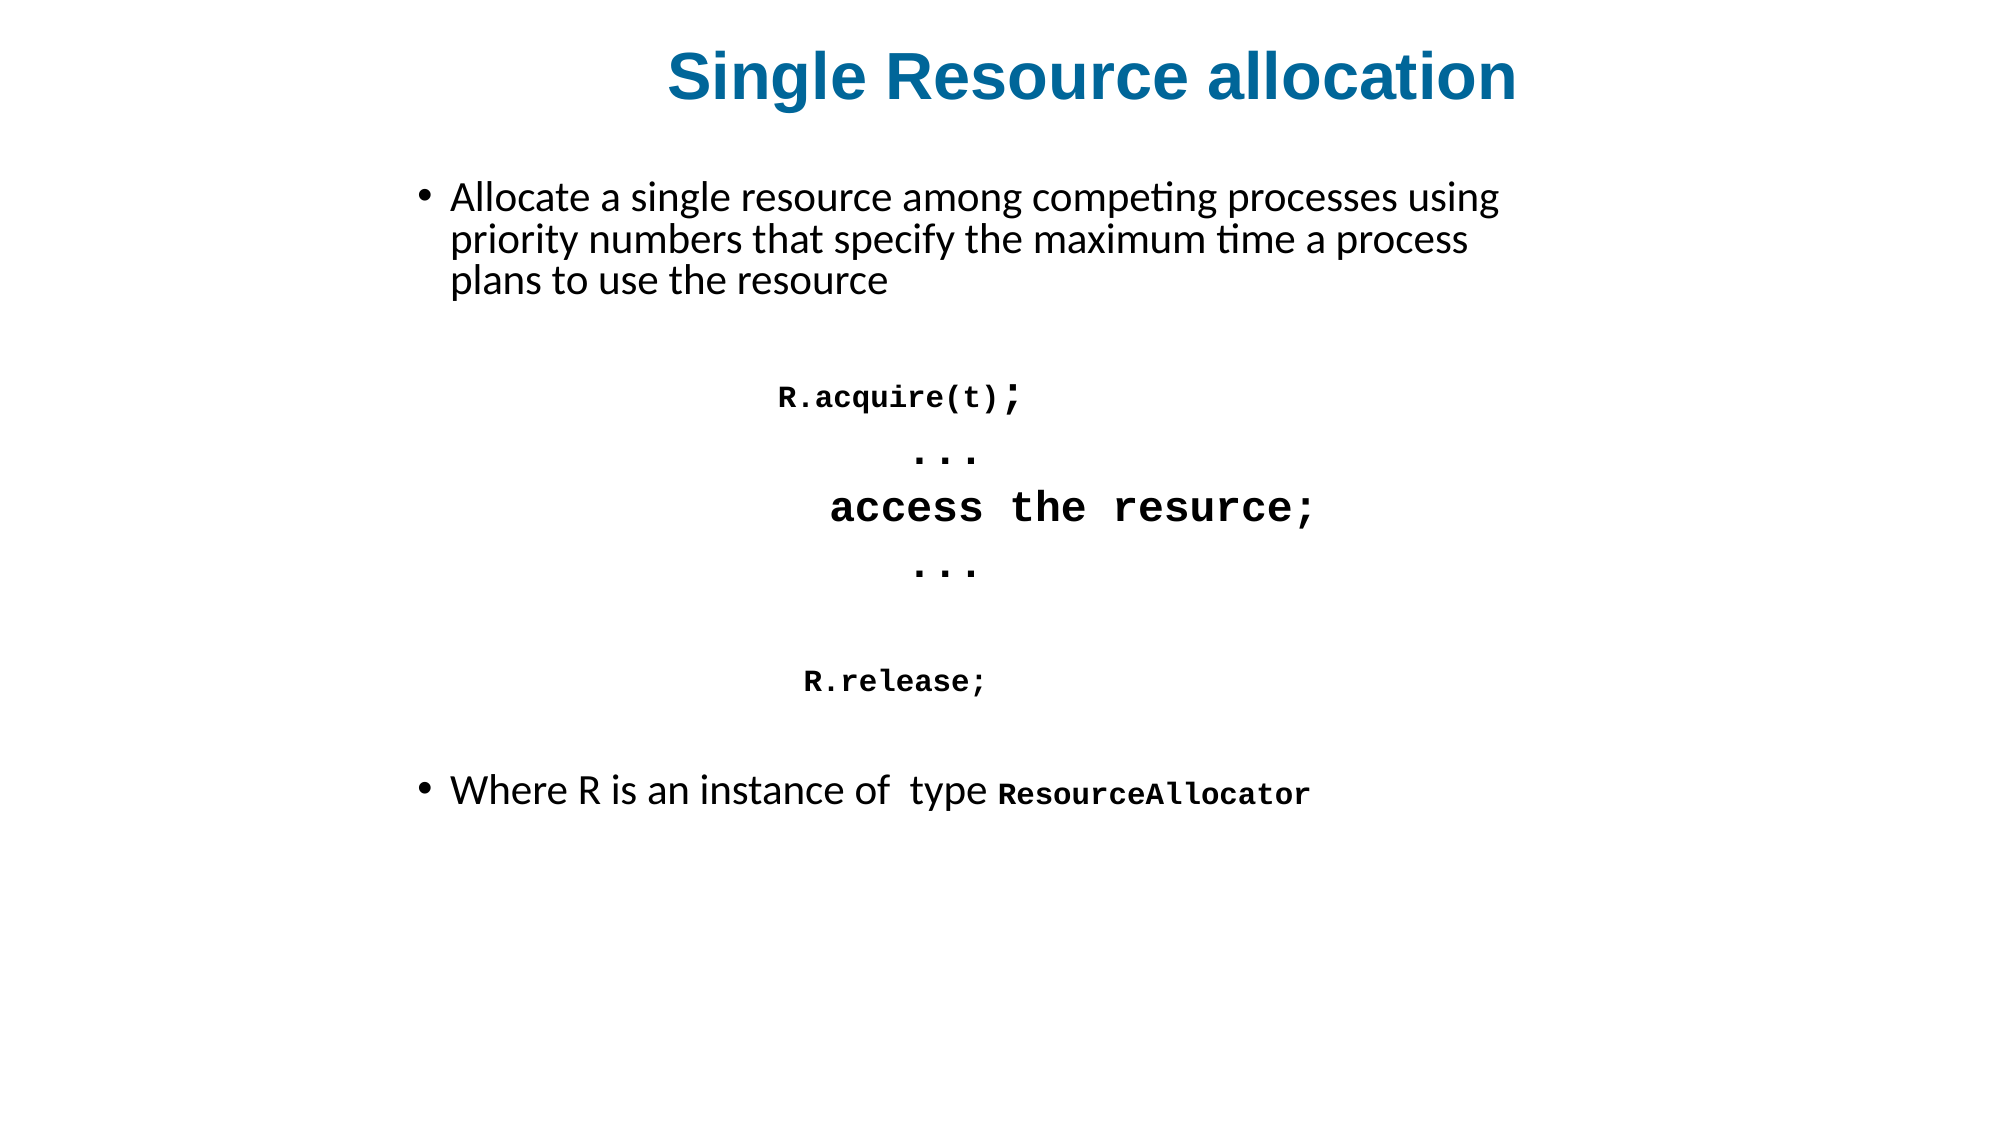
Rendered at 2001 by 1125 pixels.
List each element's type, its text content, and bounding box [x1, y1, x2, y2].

text_box Single Resource allocation [453, 15, 1752, 121]
list Allocate a single resource among competing processes using priority numbers that specify the maximum time a process plans to use the resource R.acquire(t); ... access the resurce; ... R.release; Where R is an instance of type ResourceAllocator [402, 126, 1555, 991]
